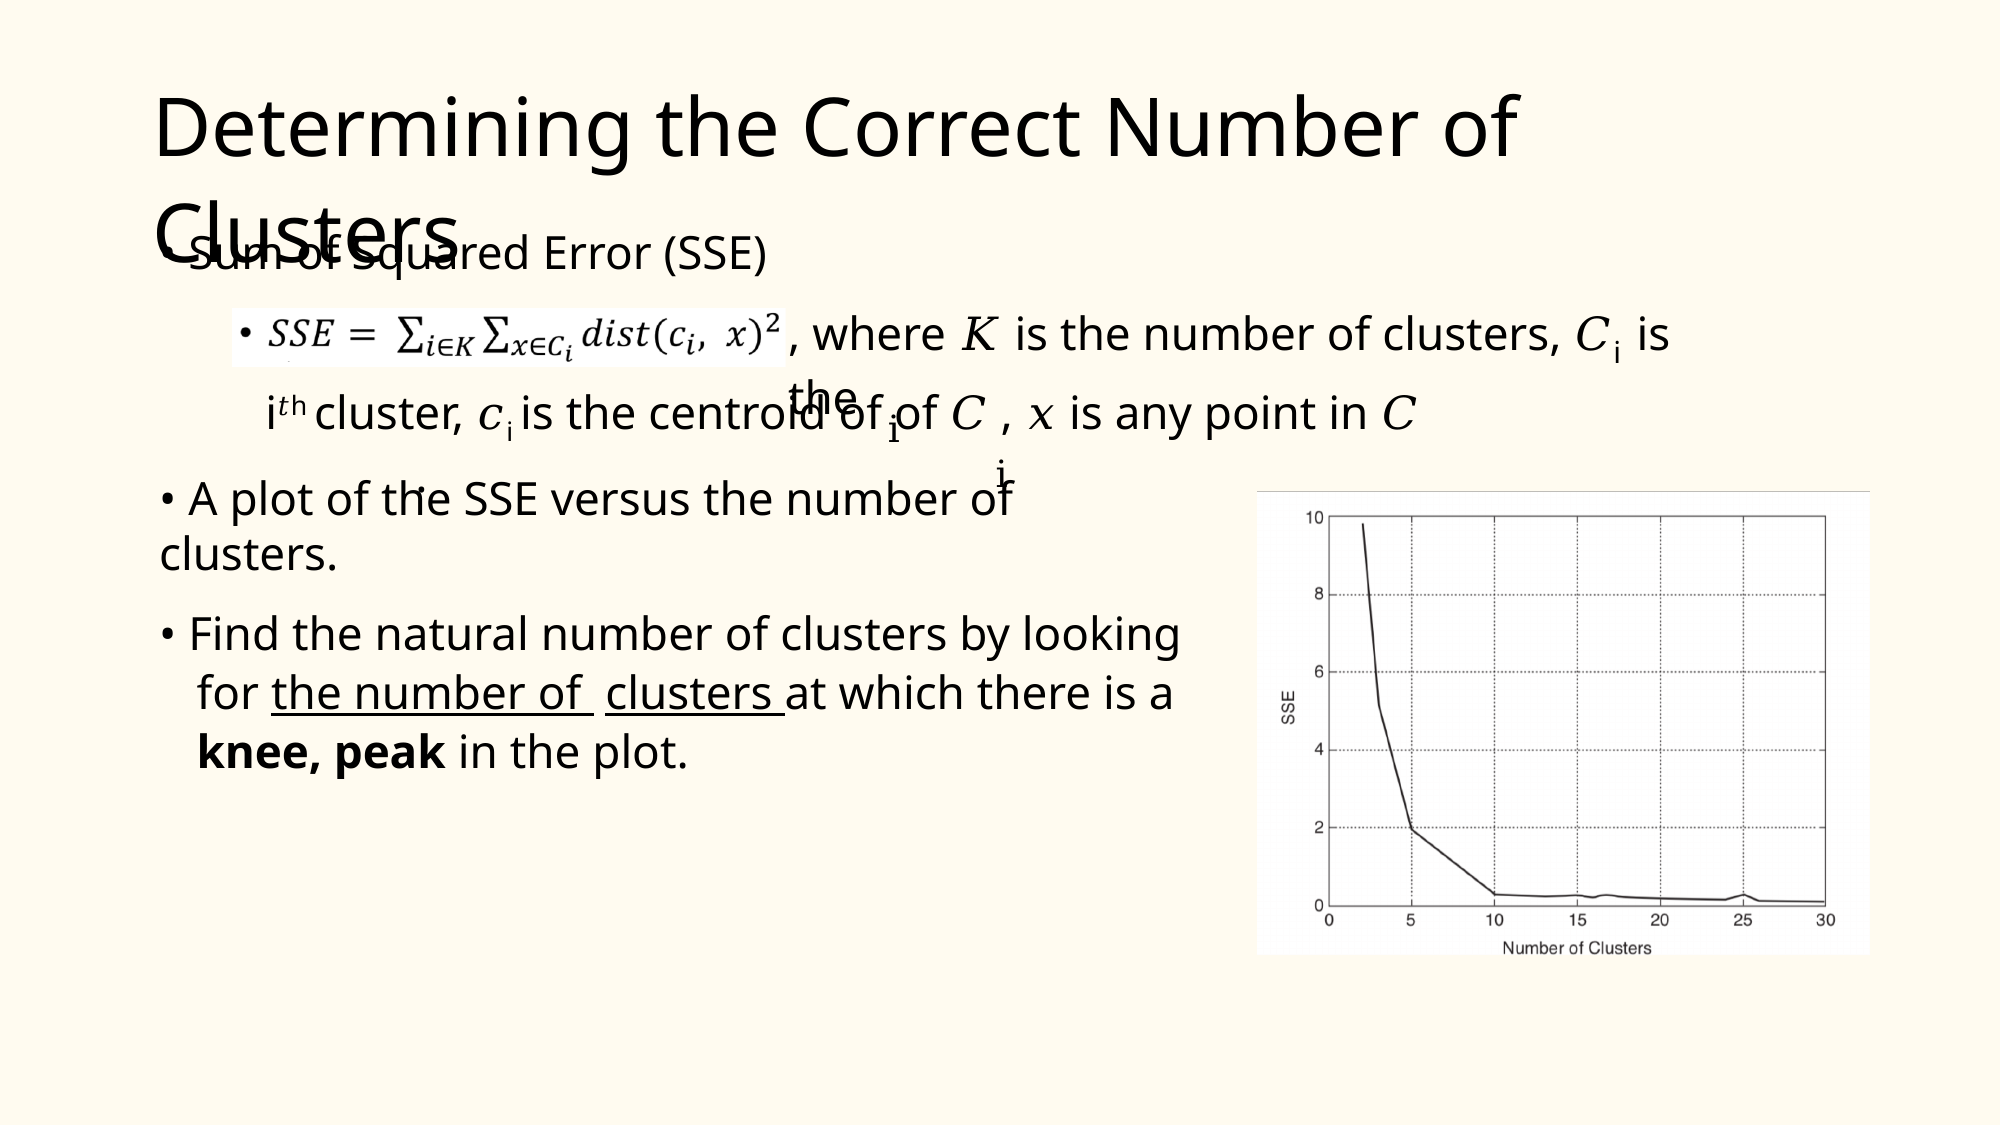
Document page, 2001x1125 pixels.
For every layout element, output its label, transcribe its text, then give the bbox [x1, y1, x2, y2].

picture [231, 308, 786, 367]
text_box • A plot of the SSE versus the number of clusters. • Find the natural number of clusters by looking for the number of clusters at which there is a knee, peak in the plot. [157, 454, 1203, 778]
text_box • Sum of Squared Error (SSE) [157, 221, 972, 279]
text_box , where 𝐾 is the number of clusters, 𝐶i is the [781, 295, 1733, 424]
picture [1256, 491, 1870, 955]
title Determining the Correct Number of Clusters [150, 52, 1843, 280]
text_box i𝑡h cluster, 𝑐i is the centroid of of 𝐶 , 𝑥 is any point in 𝐶 . [257, 381, 1433, 502]
